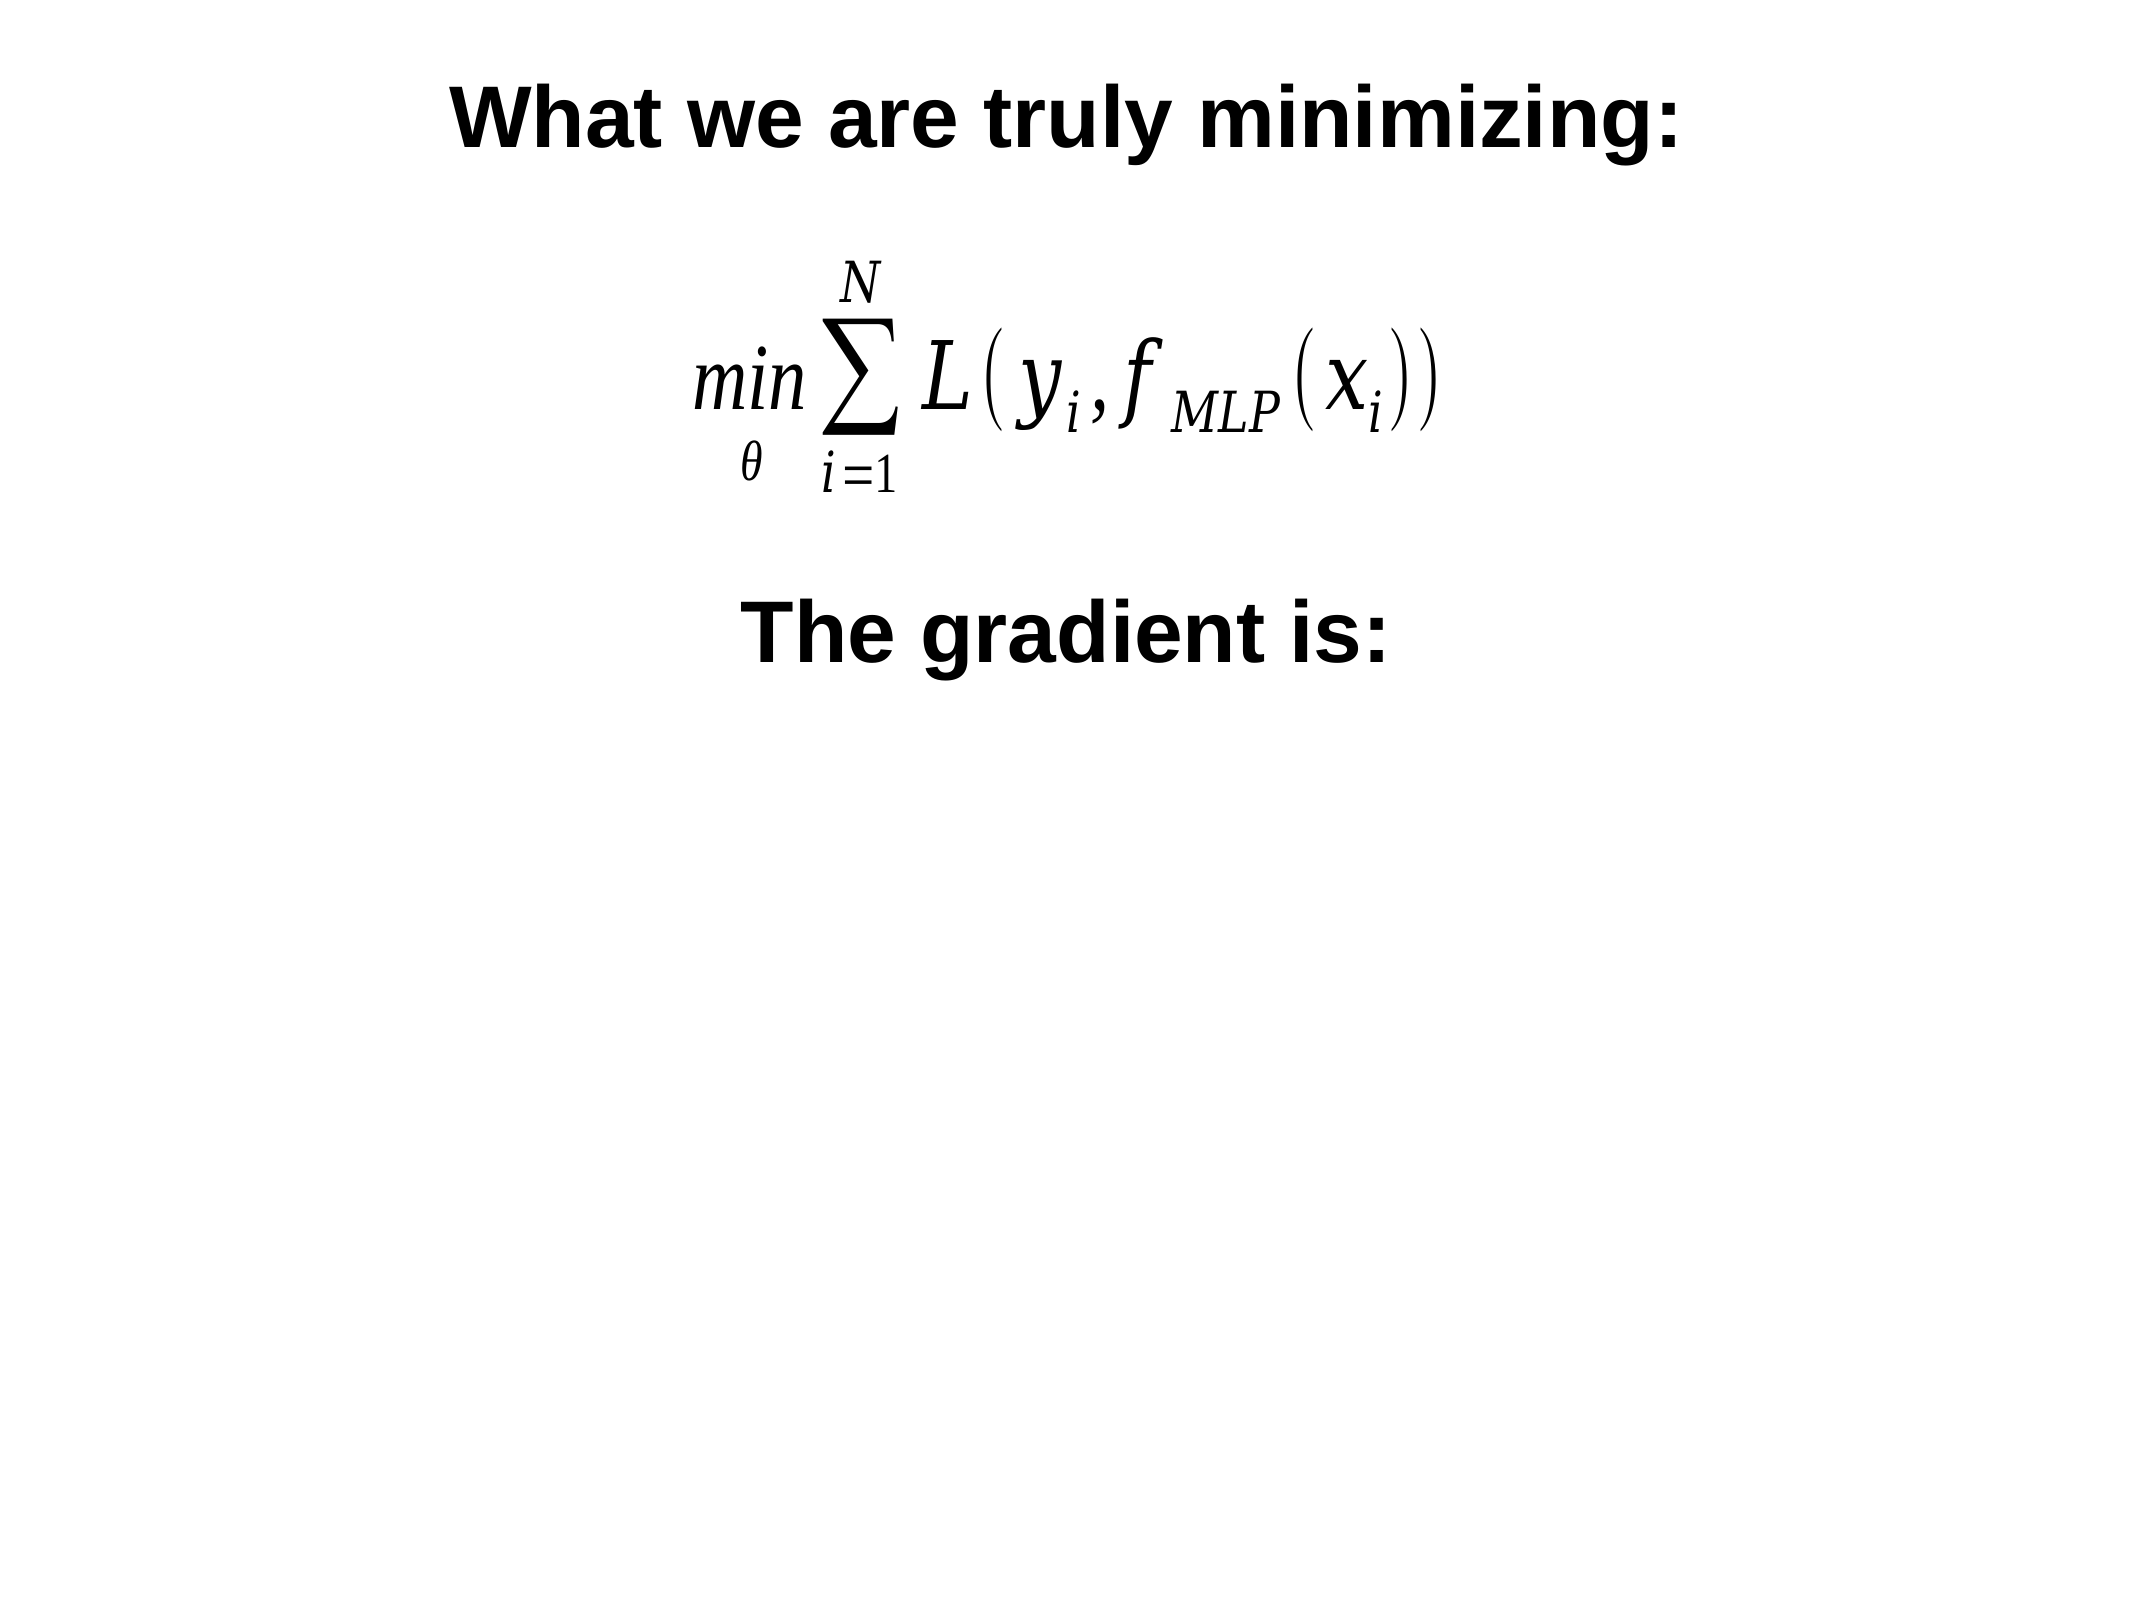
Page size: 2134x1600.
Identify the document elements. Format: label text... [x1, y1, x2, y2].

text_box The gradient is: [732, 567, 1402, 689]
text_box What we are truly minimizing: [440, 51, 1693, 173]
